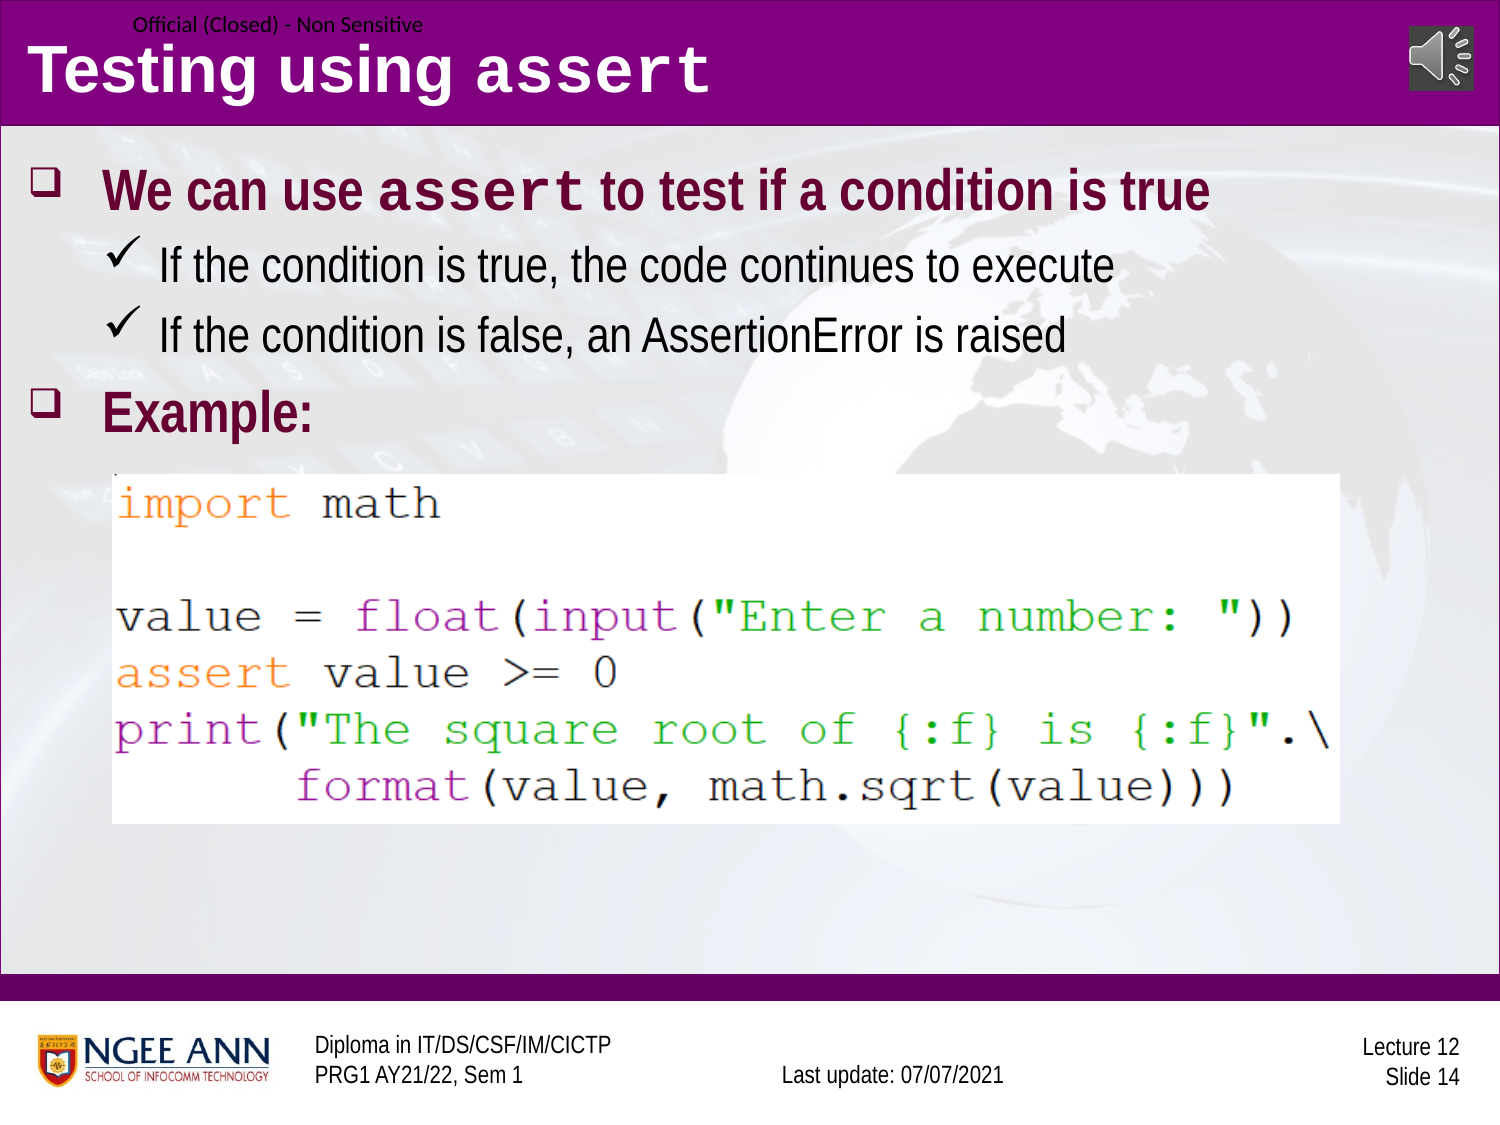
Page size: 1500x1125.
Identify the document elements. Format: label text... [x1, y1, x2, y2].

list We can use assert to test if a condition is true If the condition is true, the code continues to execute If the condition is false, an AssertionError is raised Example: [12, 144, 1488, 963]
picture [12, 1012, 294, 1109]
title Testing using assert [12, 19, 1488, 113]
picture [1408, 24, 1476, 92]
picture [112, 474, 1340, 824]
